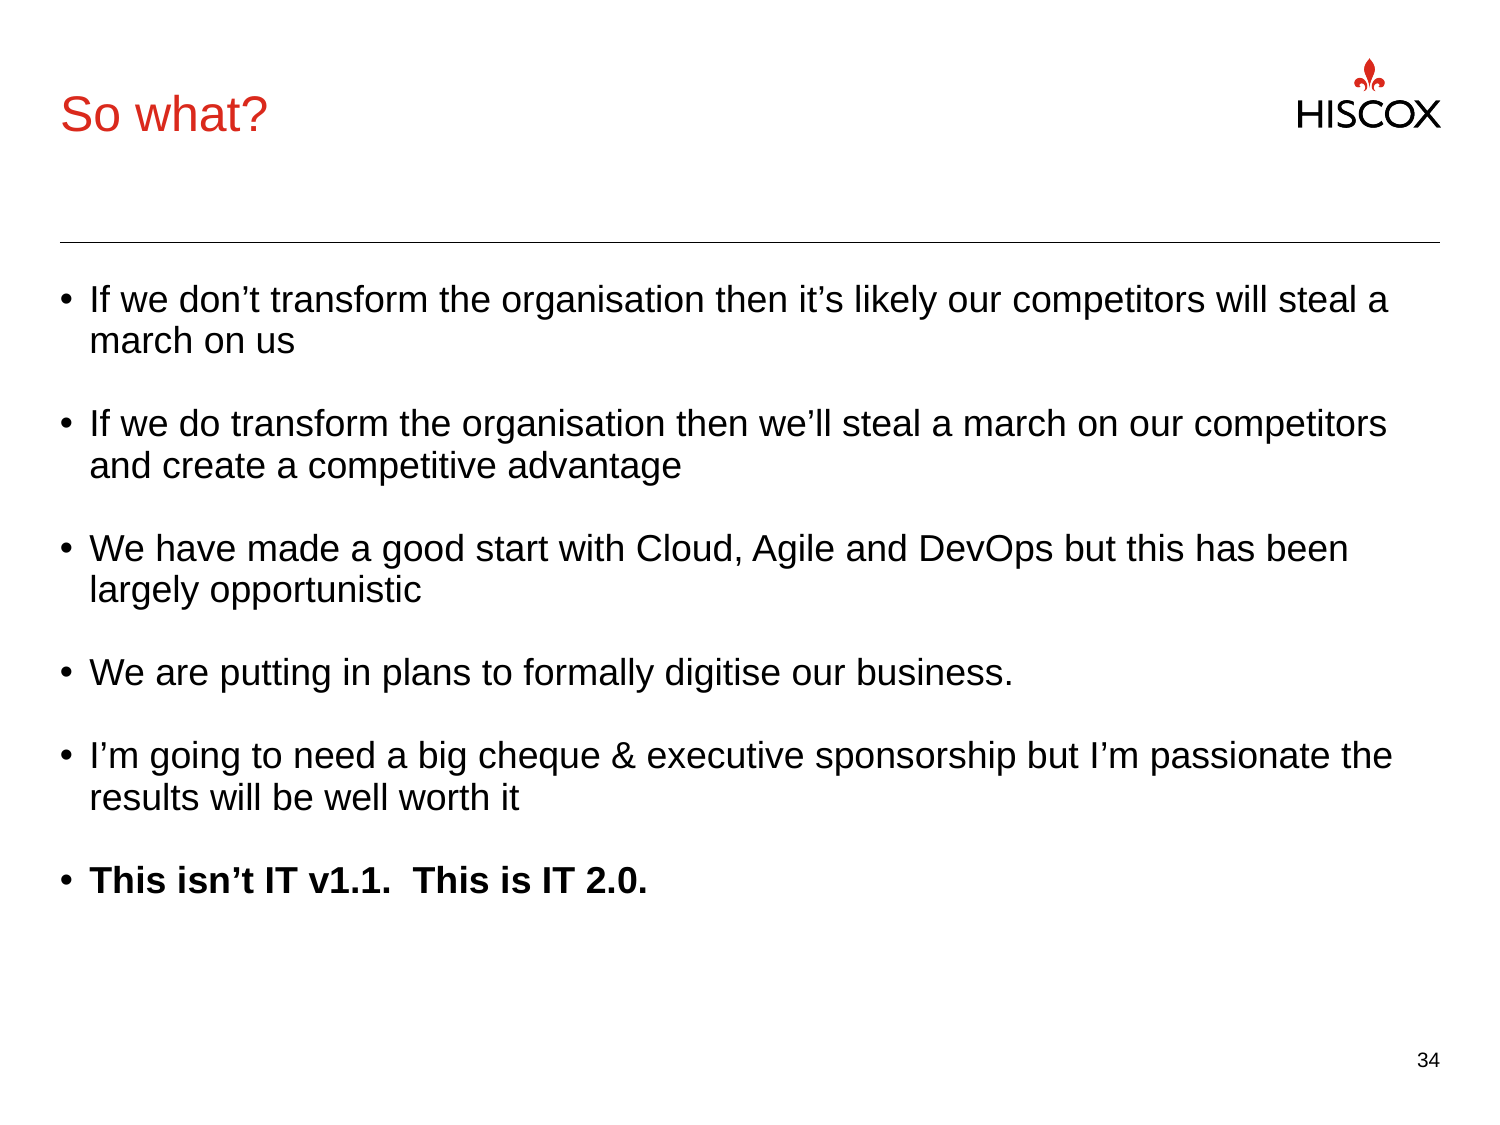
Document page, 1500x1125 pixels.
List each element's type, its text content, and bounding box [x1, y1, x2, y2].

slide_number 34 [1376, 1050, 1441, 1081]
picture [1298, 58, 1441, 128]
list If we don’t transform the organisation then it’s likely our competitors will steal a march on us If we do transform the organisation then we’ll steal a march on our competitors and create a competitive advantage We have made a good start with Cloud, Agile and DevOps but this has been largely opportunistic We are putting in plans to formally digitise our business. I’m going to need a big cheque & executive sponsorship but I’m passionate the results will be well worth it This isn’t IT v1.1. This is IT 2.0. [59, 279, 1406, 1018]
title So what? [60, 90, 1208, 223]
